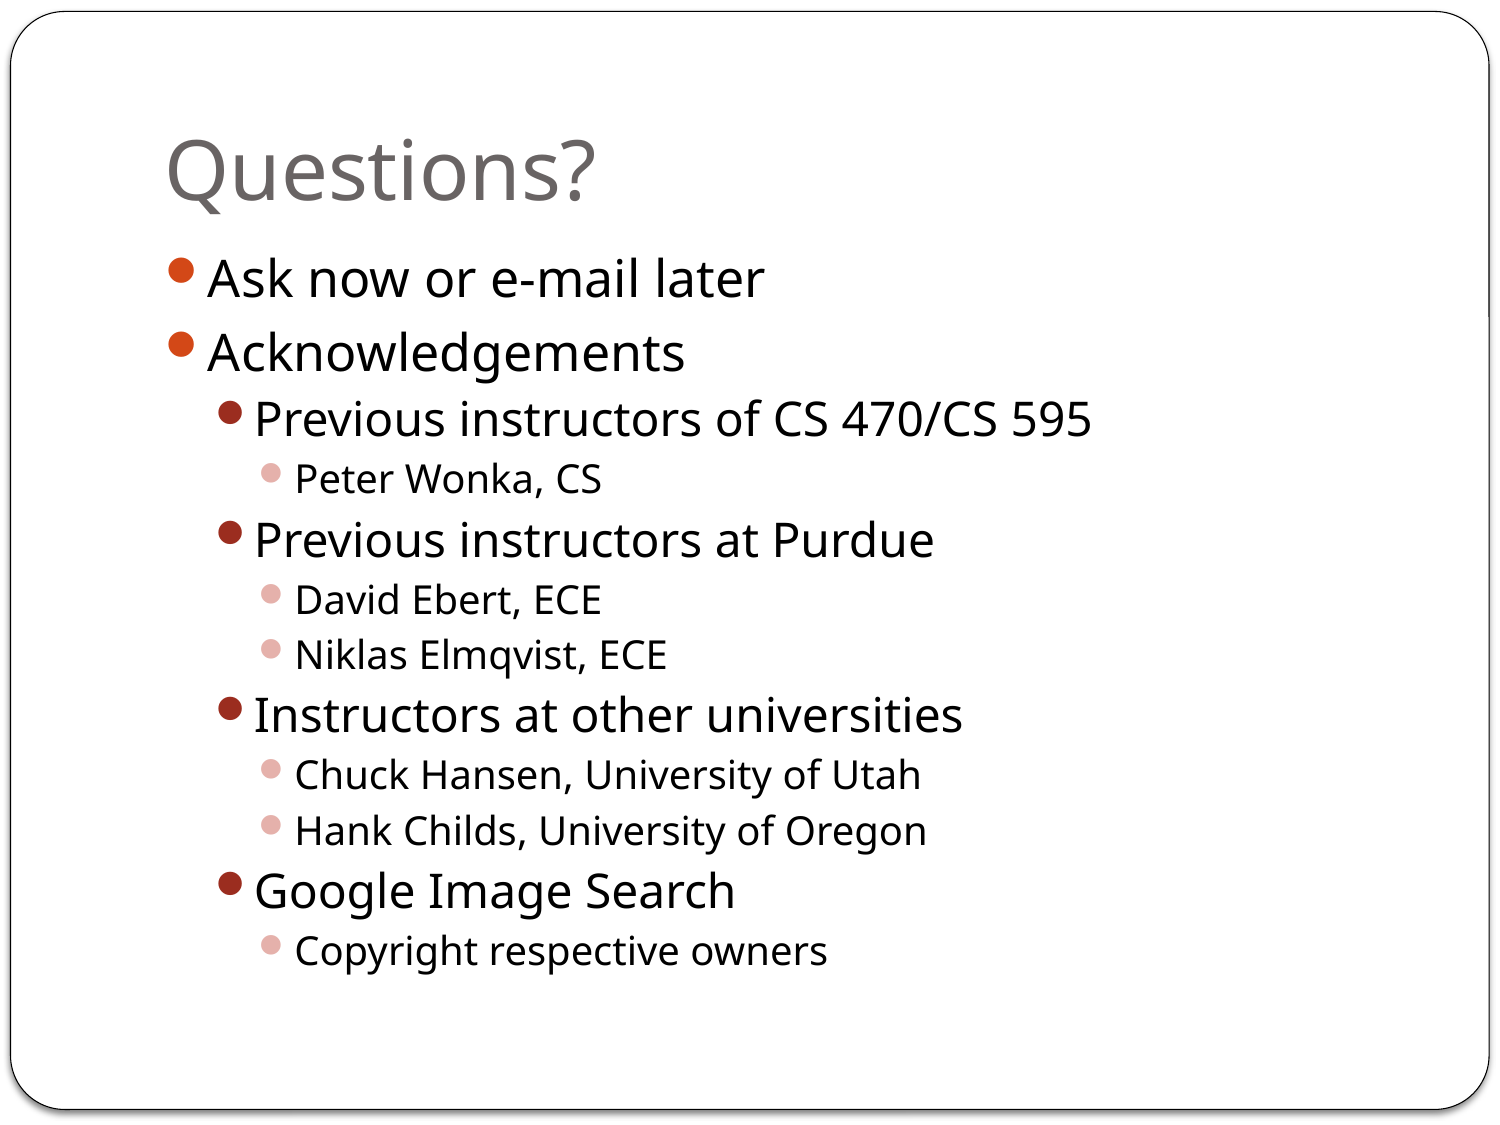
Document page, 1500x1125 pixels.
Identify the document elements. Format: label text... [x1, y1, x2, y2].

title Questions? [150, 45, 1425, 233]
list Ask now or e-mail later Acknowledgements Previous instructors of CS 470/CS 595 Peter Wonka, CS Previous instructors at Purdue David Ebert, ECE Niklas Elmqvist, ECE Instructors at other universities Chuck Hansen, University of Utah Hank Childs, University of Oregon Google Image Search Copyright respective owners [150, 237, 1425, 988]
